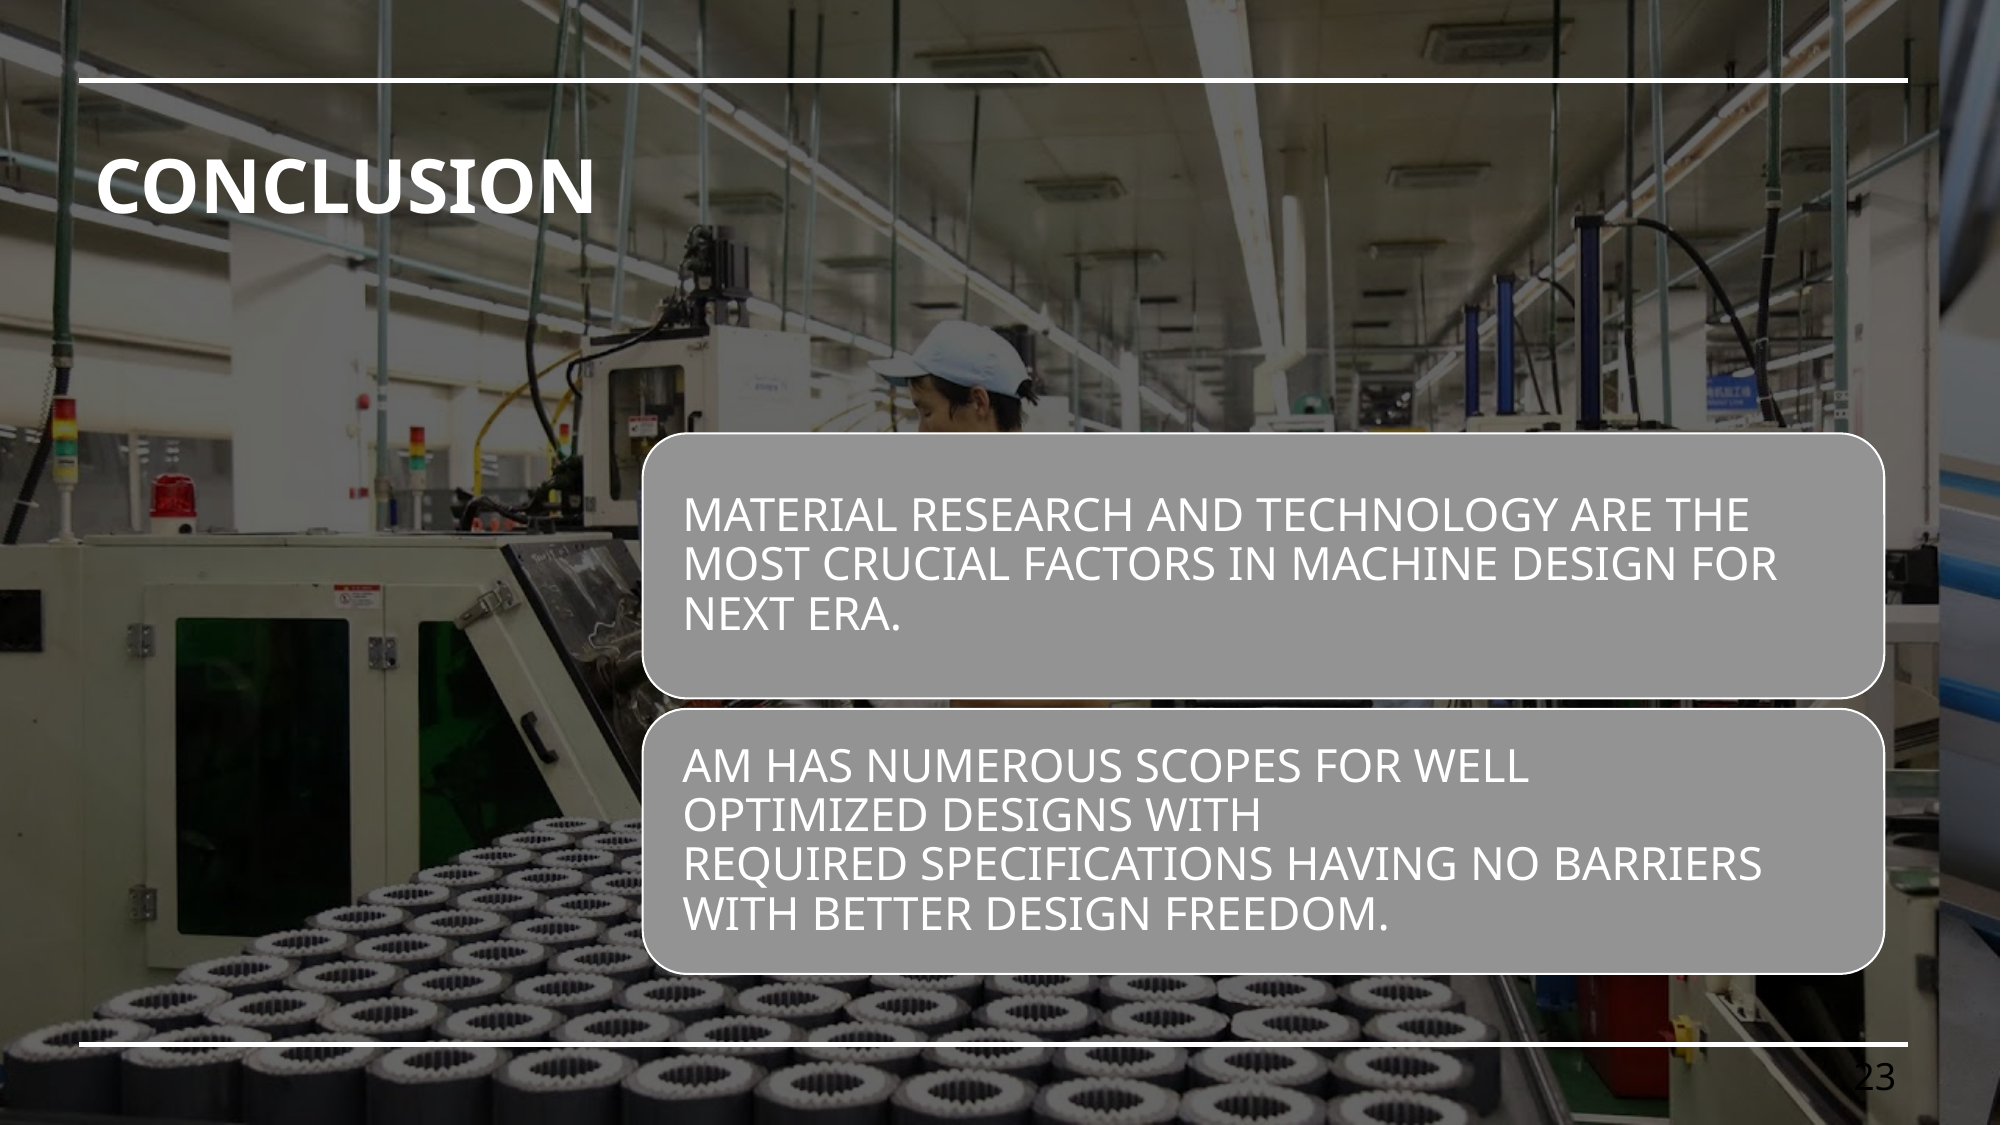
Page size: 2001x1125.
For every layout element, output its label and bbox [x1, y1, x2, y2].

picture [0, 0, 2000, 1125]
list [642, 430, 1885, 978]
